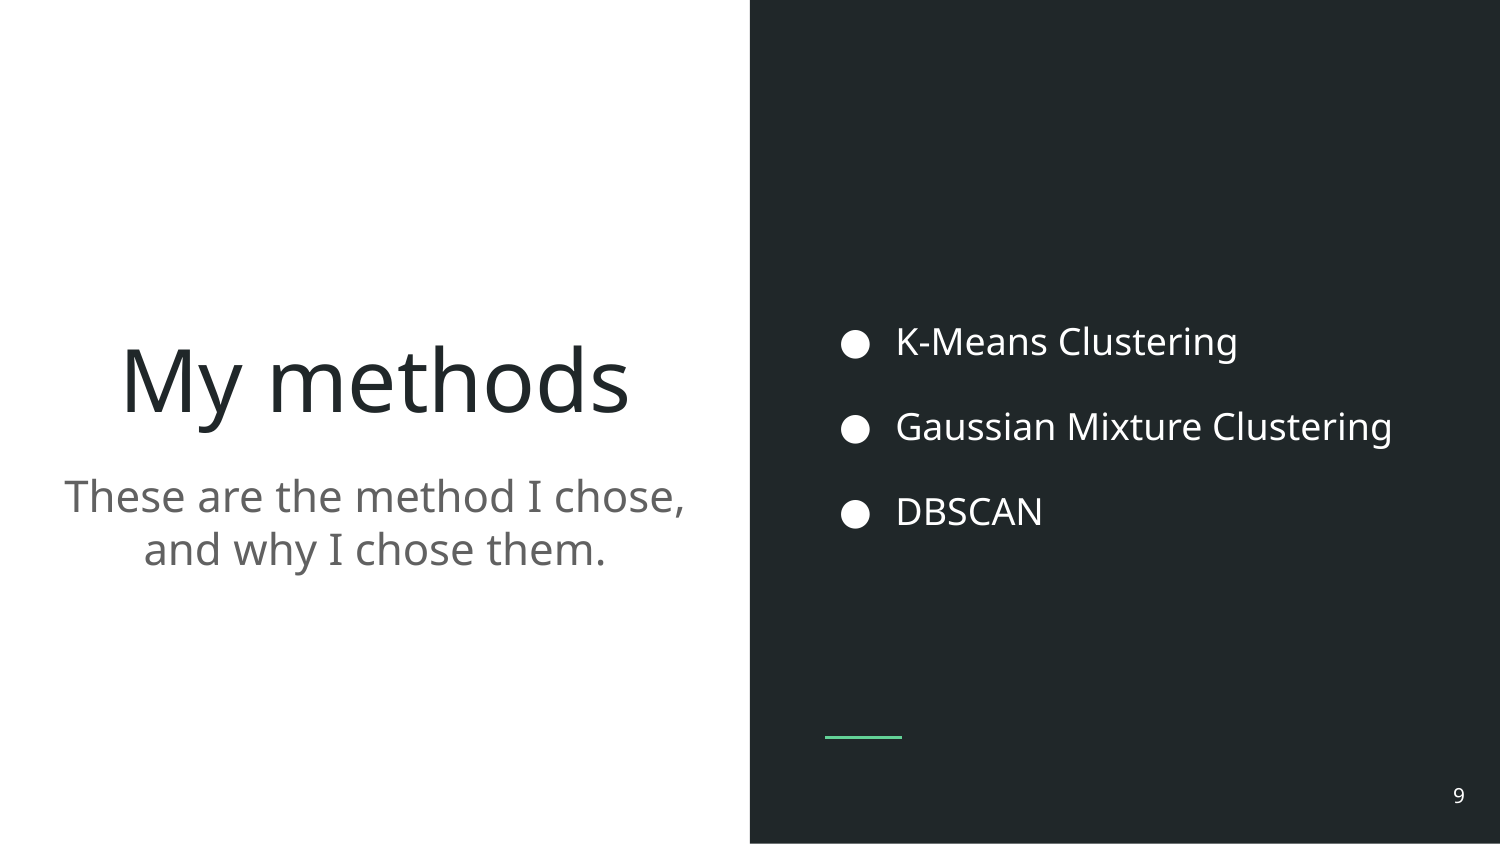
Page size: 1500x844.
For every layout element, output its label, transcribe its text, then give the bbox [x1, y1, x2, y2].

slide_number 9 [1389, 764, 1480, 830]
list K-Means Clustering Gaussian Mixture Clustering DBSCAN [805, 102, 1435, 742]
subtitle These are the method I chose, and why I chose them. [43, 454, 708, 675]
title My methods [43, 197, 708, 446]
